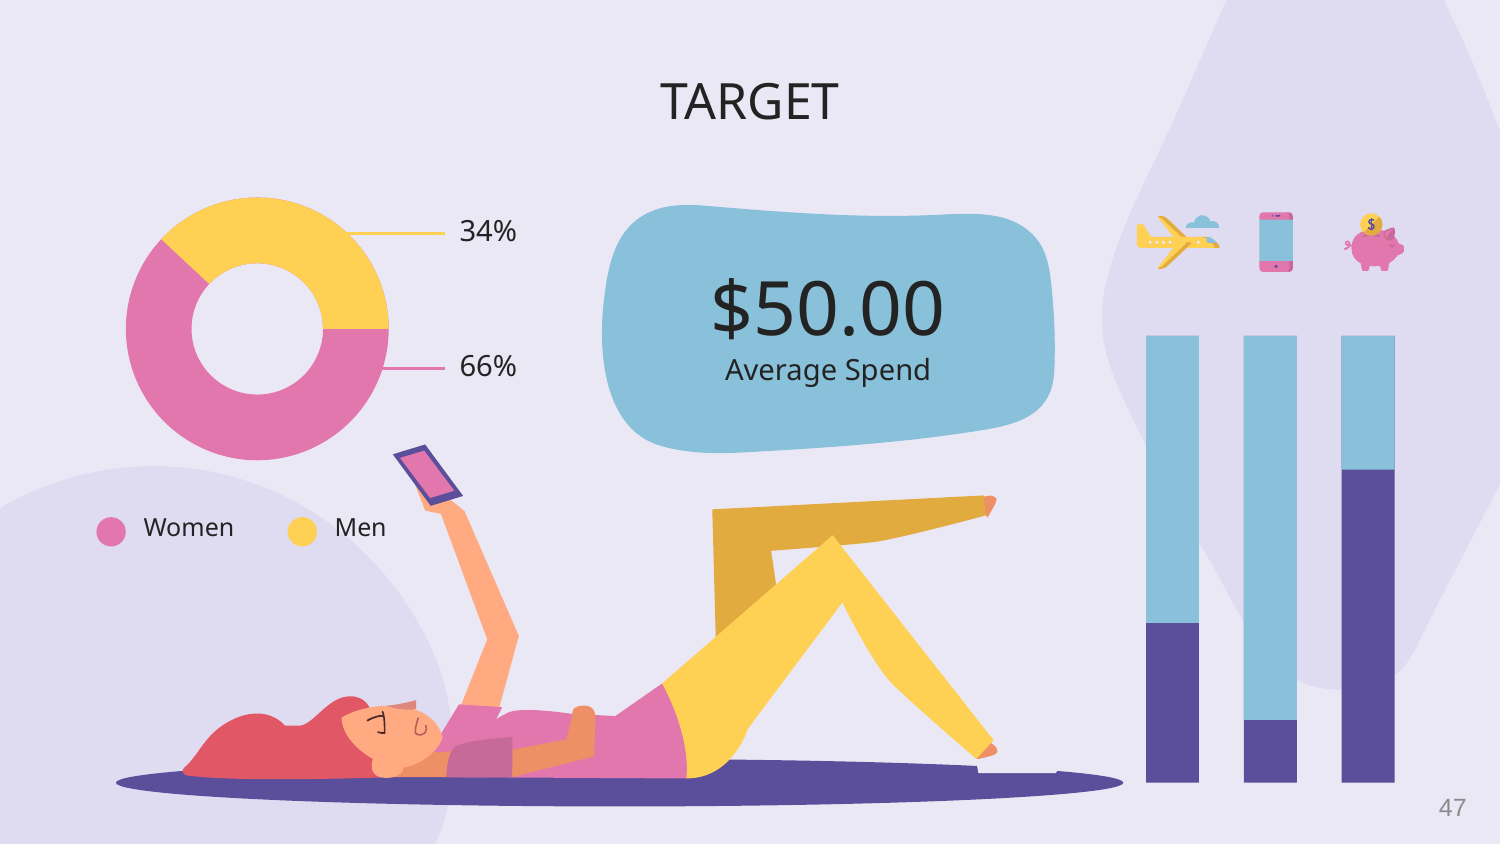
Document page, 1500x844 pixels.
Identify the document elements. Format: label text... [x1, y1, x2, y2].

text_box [1343, 213, 1404, 272]
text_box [115, 444, 1124, 807]
subtitle Average Spend [654, 335, 1002, 403]
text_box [125, 197, 389, 461]
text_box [1145, 335, 1200, 783]
slide_number 47 [1144, 783, 1482, 829]
title $50.00 [654, 248, 1002, 335]
subtitle 34% [444, 197, 572, 269]
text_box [1136, 215, 1220, 269]
subtitle 66% [444, 332, 572, 404]
text_box [601, 204, 1055, 442]
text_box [1243, 335, 1298, 783]
text_box [96, 517, 110, 547]
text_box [1259, 212, 1294, 273]
title TARGET [51, 54, 1449, 149]
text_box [1341, 335, 1395, 783]
